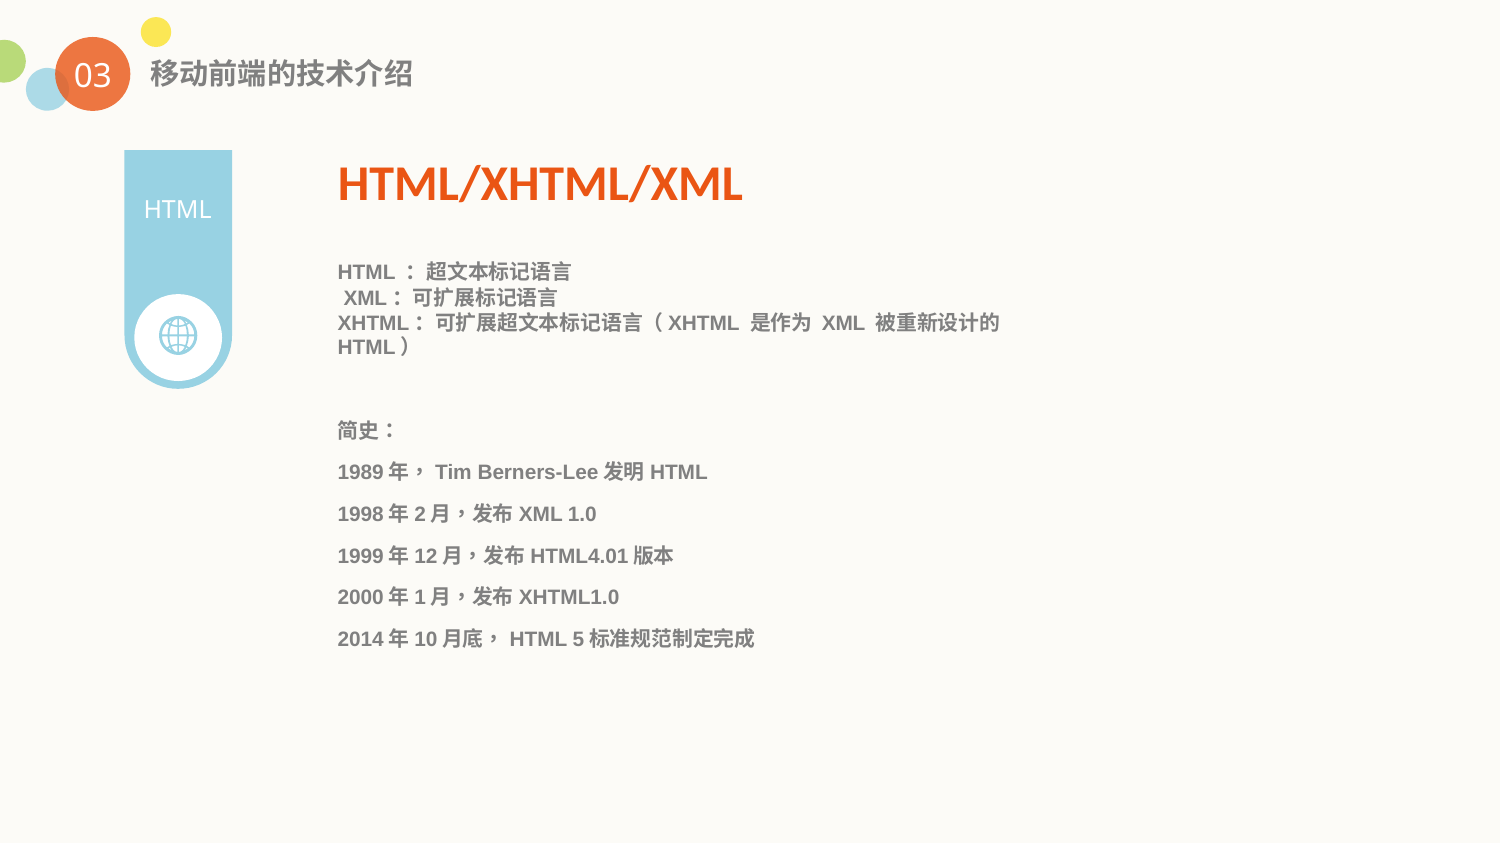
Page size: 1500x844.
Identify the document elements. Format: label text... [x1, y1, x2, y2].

text_box [124, 150, 233, 389]
text_box HTML [128, 186, 227, 232]
text_box HTML ：超文本标记语言 XML：可扩展标记语言 XHTML：可扩展超文本标记语言（XHTML 是作为 XML 被重新设计的 HTML） 简史： 1989年，Tim Berners-Lee发明HTML 1998年2月，发布XML 1.0 1999年12月，发布HTML4.01版本 2000年1月，发布XHTML1.0 2014年10月底，HTML 5标准规范制定完成 [337, 251, 1069, 658]
text_box [55, 36, 131, 111]
text_box [134, 294, 223, 382]
text_box [140, 17, 172, 48]
text_box 移动前端的技术介绍 [150, 55, 606, 91]
text_box [25, 67, 66, 111]
text_box HTML/XHTML/XML [337, 150, 762, 211]
text_box [0, 39, 26, 83]
text_box 03 [65, 53, 121, 94]
text_box [159, 315, 198, 355]
